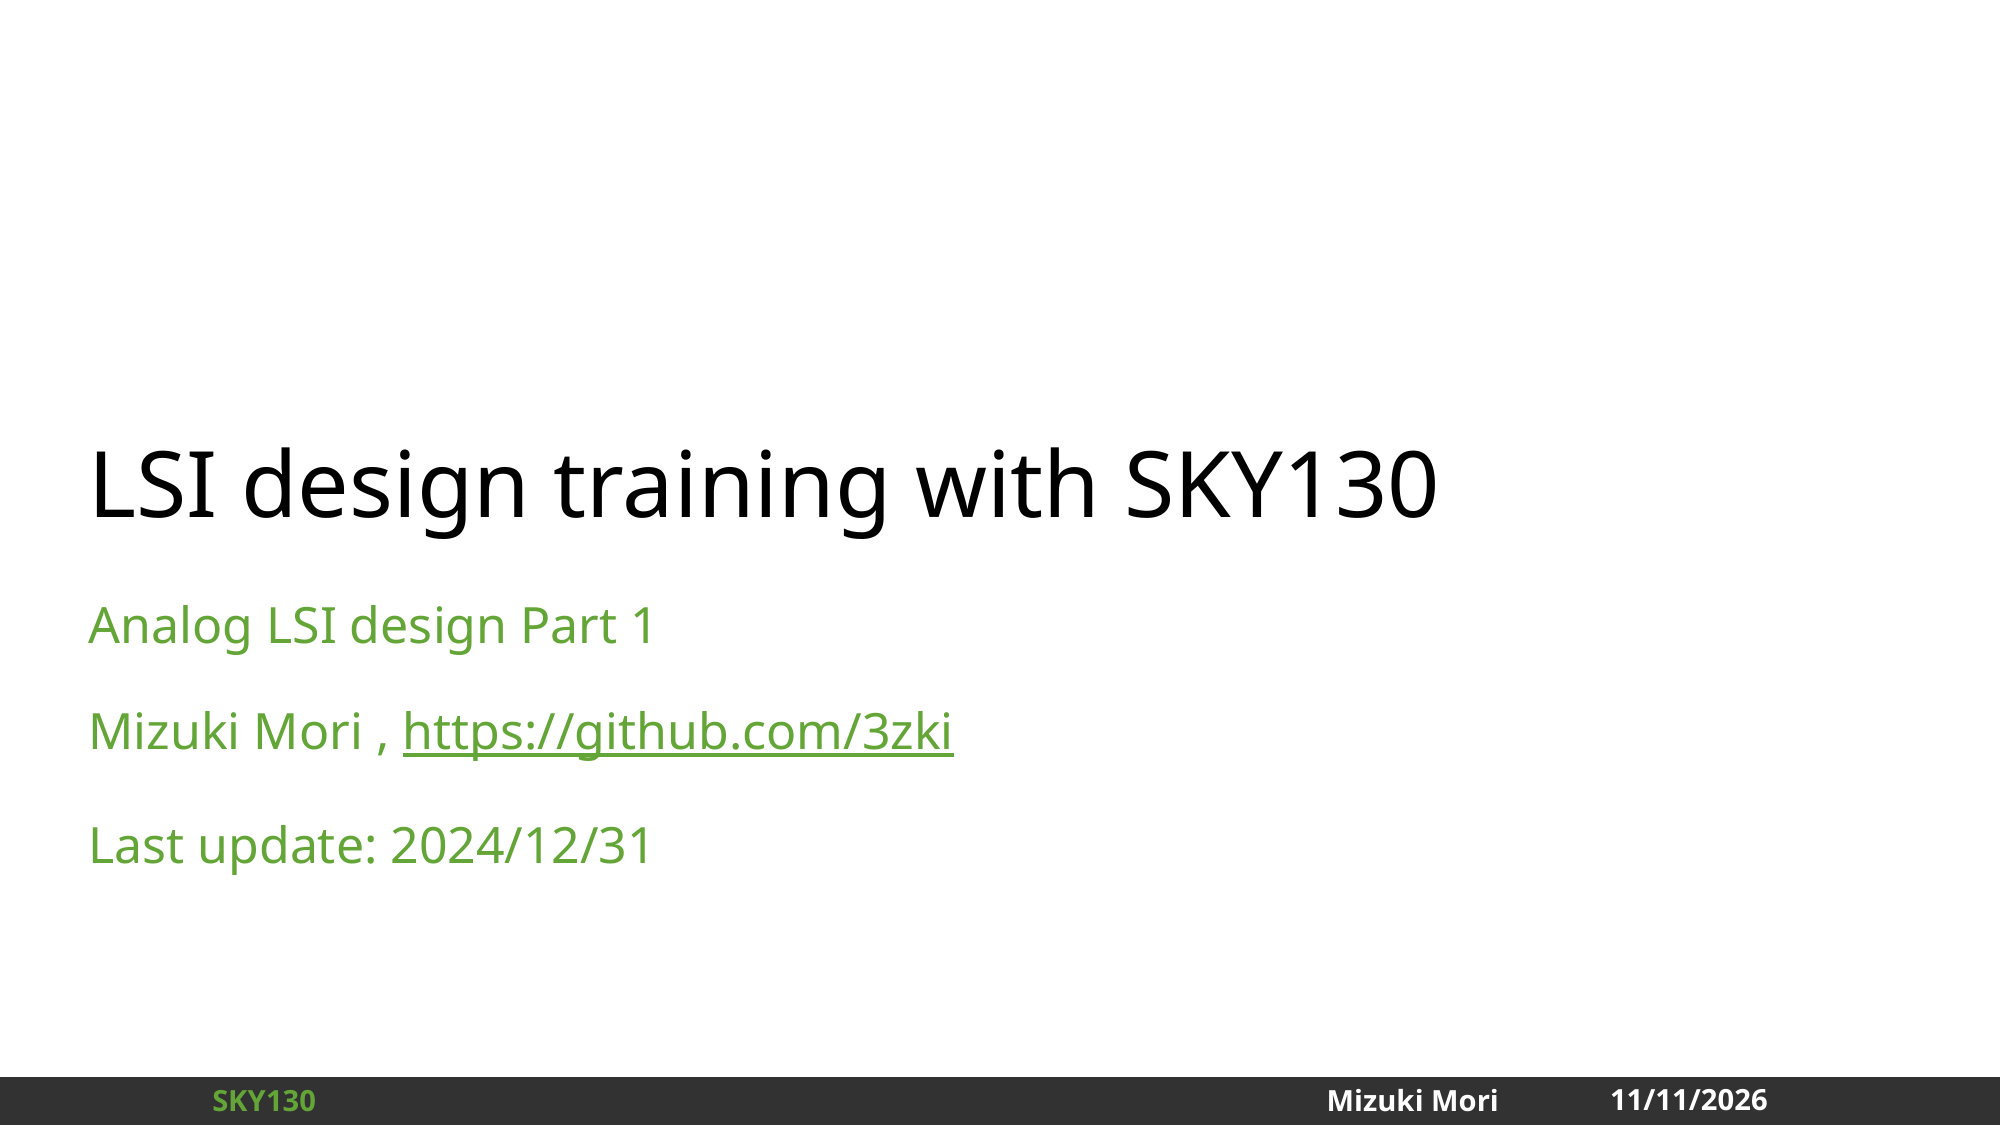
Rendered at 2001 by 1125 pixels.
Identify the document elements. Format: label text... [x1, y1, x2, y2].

list Analog LSI design Part 1 Mizuki Mori , https://github.com/3zki Last update: 2024/12/31 [73, 586, 1702, 1024]
title LSI design training with SKY130 [73, 418, 1978, 569]
picture [0, 1077, 1550, 1125]
picture [1827, 1077, 2000, 1125]
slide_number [1550, 1077, 1827, 1125]
